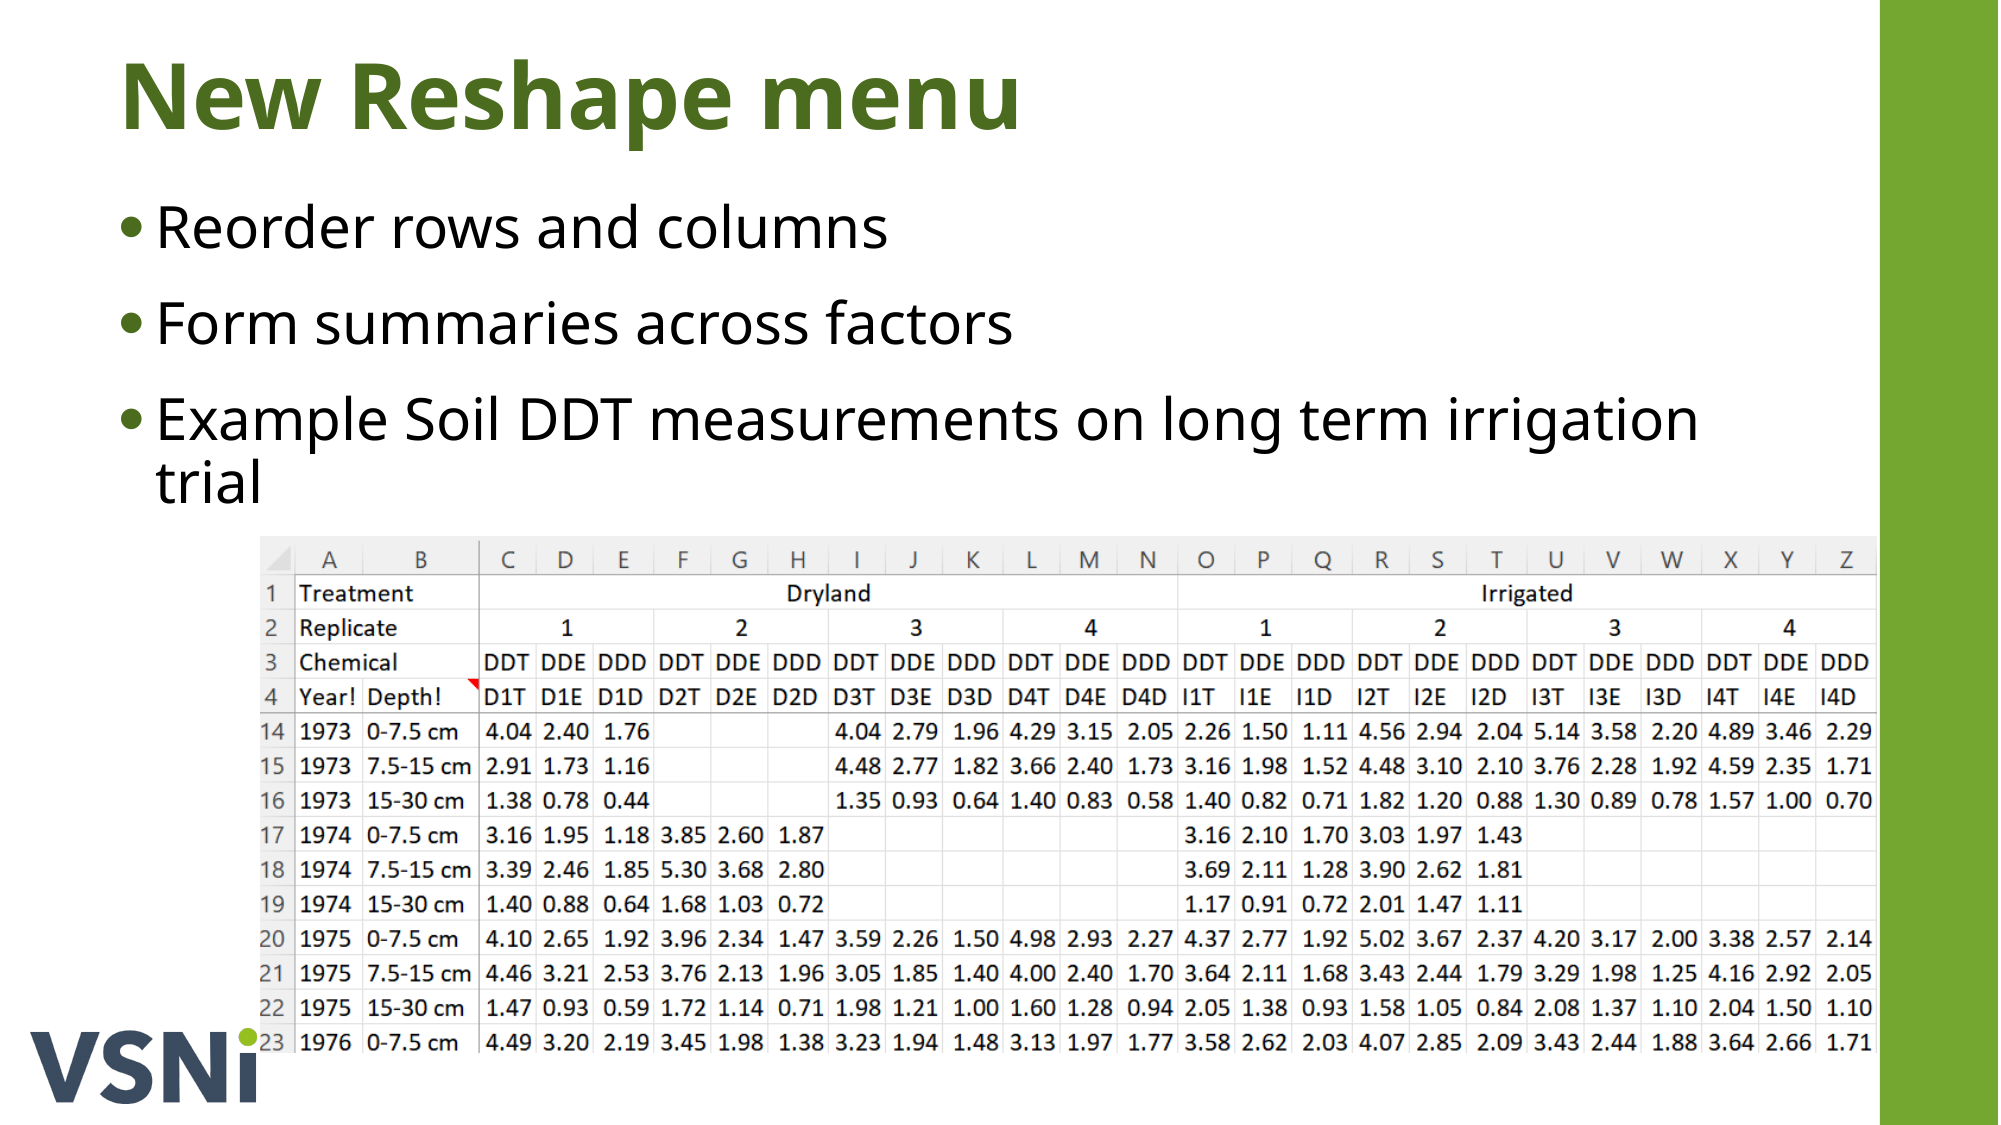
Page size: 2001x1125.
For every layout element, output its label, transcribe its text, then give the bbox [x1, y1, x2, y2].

list Reorder rows and columns Form summaries across factors Example Soil DDT measurements on long term irrigation trial [103, 190, 1829, 537]
title New Reshape menu [103, 22, 1829, 177]
picture [260, 536, 1877, 1053]
picture [30, 1028, 257, 1104]
